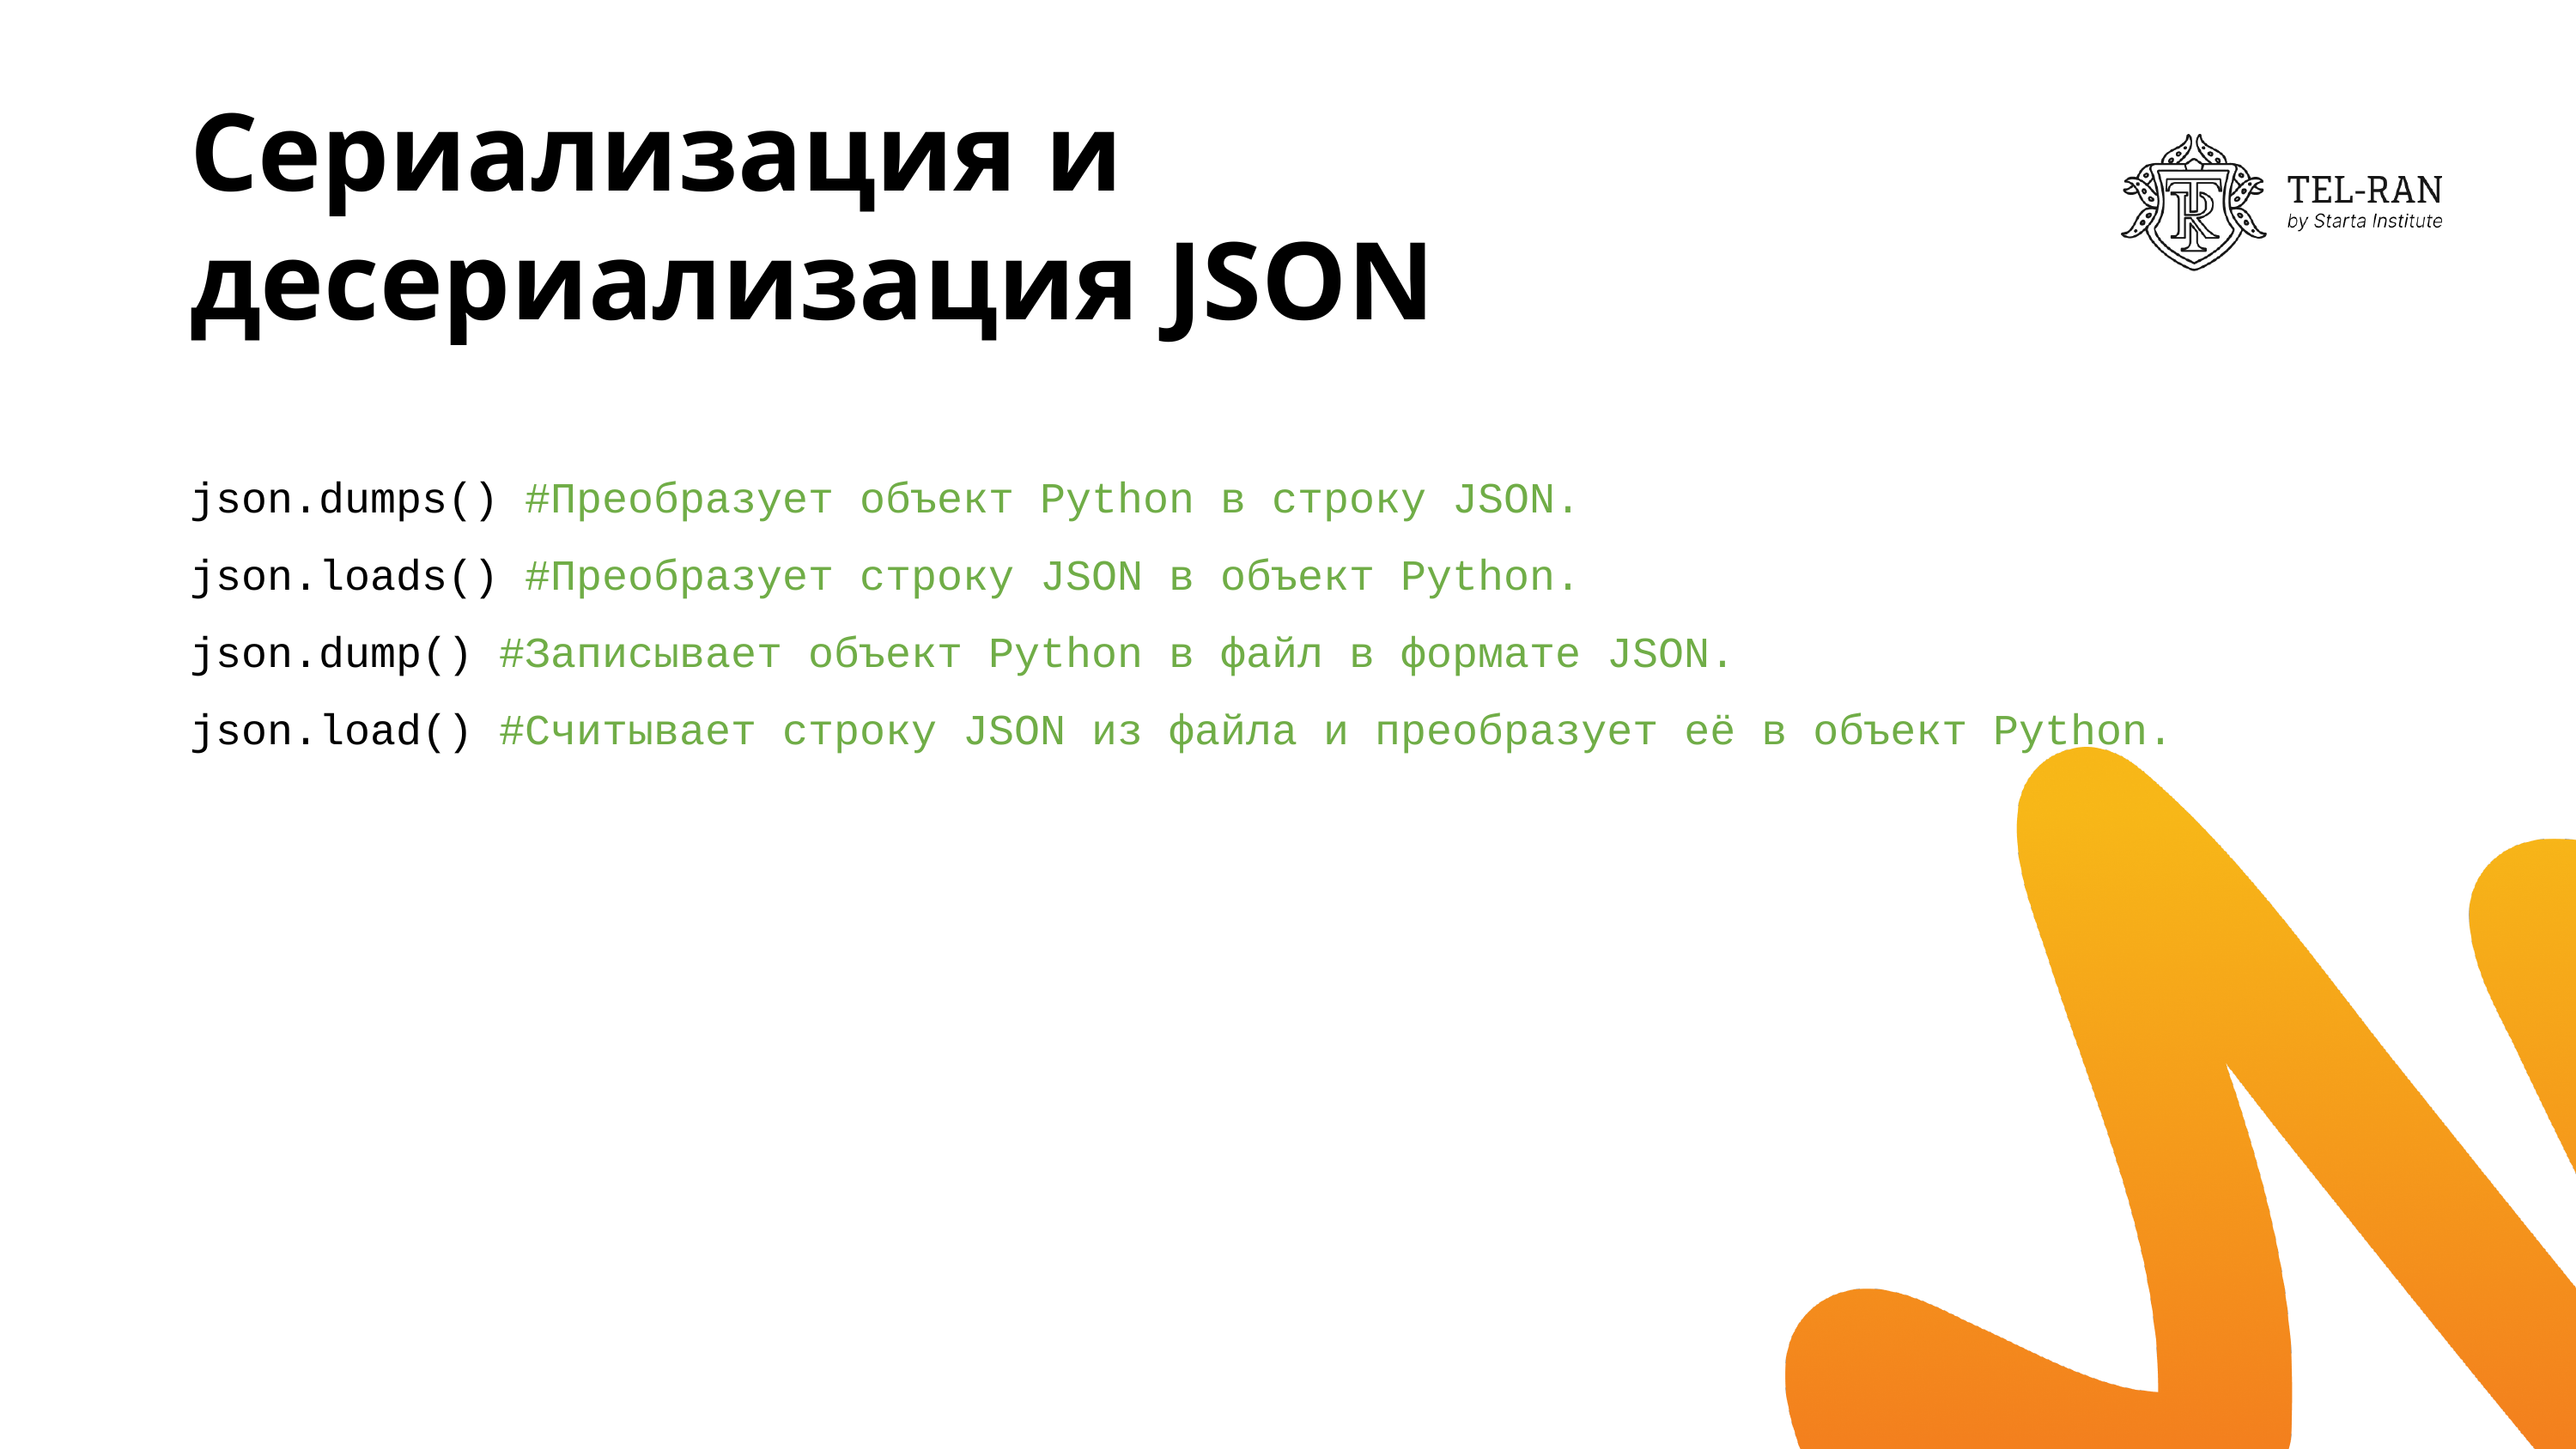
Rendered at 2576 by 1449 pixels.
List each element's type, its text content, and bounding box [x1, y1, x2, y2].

picture [2121, 134, 2442, 271]
title Сериализация и десериализация JSON [177, 76, 2107, 358]
picture [1620, 747, 2576, 1449]
text_box json.dumps() #Преобразует объект Python в строку JSON. json.loads() #Преобразует строку JSON в объект Python. json.dump() #Записывает объект Python в файл в формате JSON. json.load() #Считывает строку JSON из файла и преобразует её в объект Python. [177, 438, 2545, 761]
